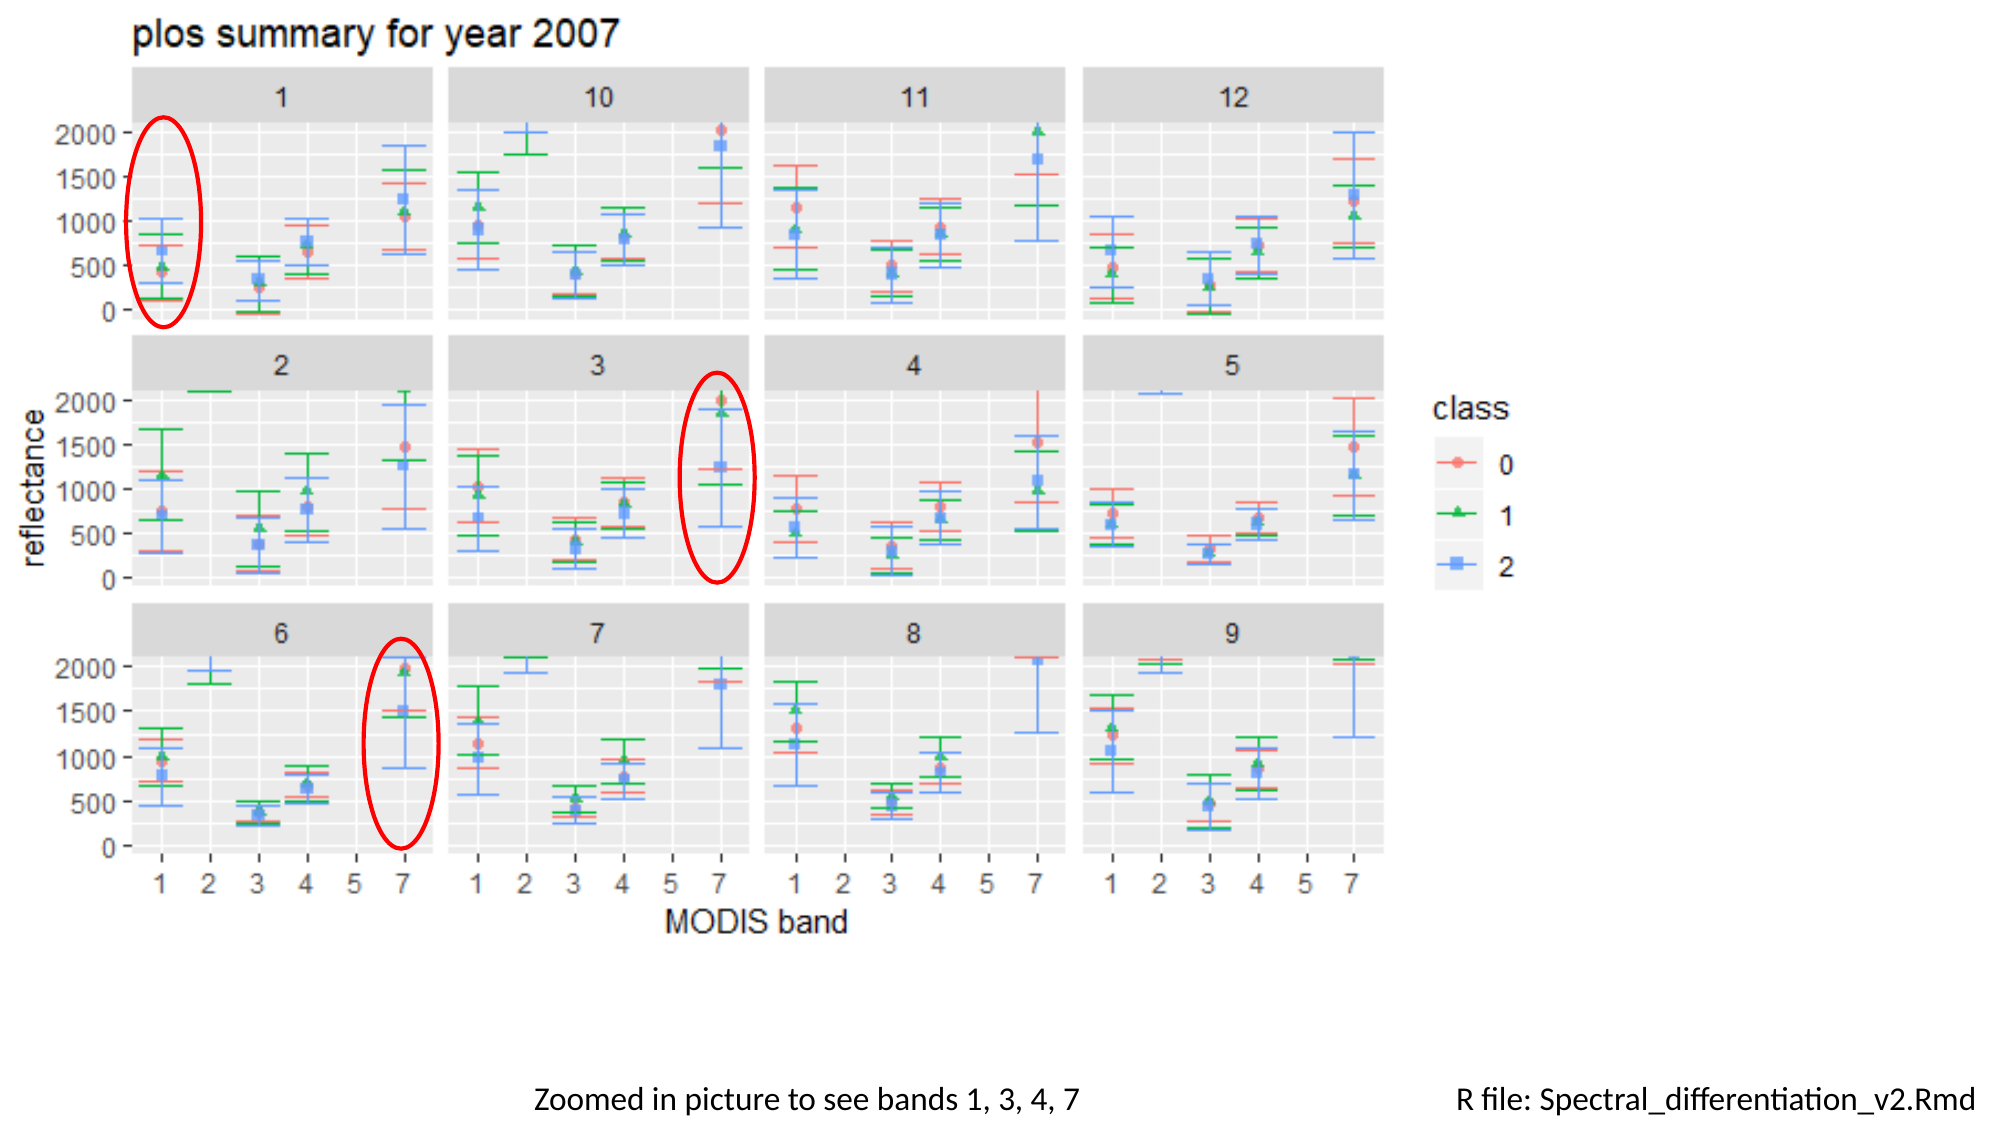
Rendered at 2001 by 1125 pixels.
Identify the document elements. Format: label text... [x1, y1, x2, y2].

text_box Zoomed in picture to see bands 1, 3, 4, 7 [519, 1070, 1096, 1125]
text_box R file: Spectral_differentiation_v2.Rmd [1441, 1069, 1992, 1125]
picture [0, 0, 1548, 956]
